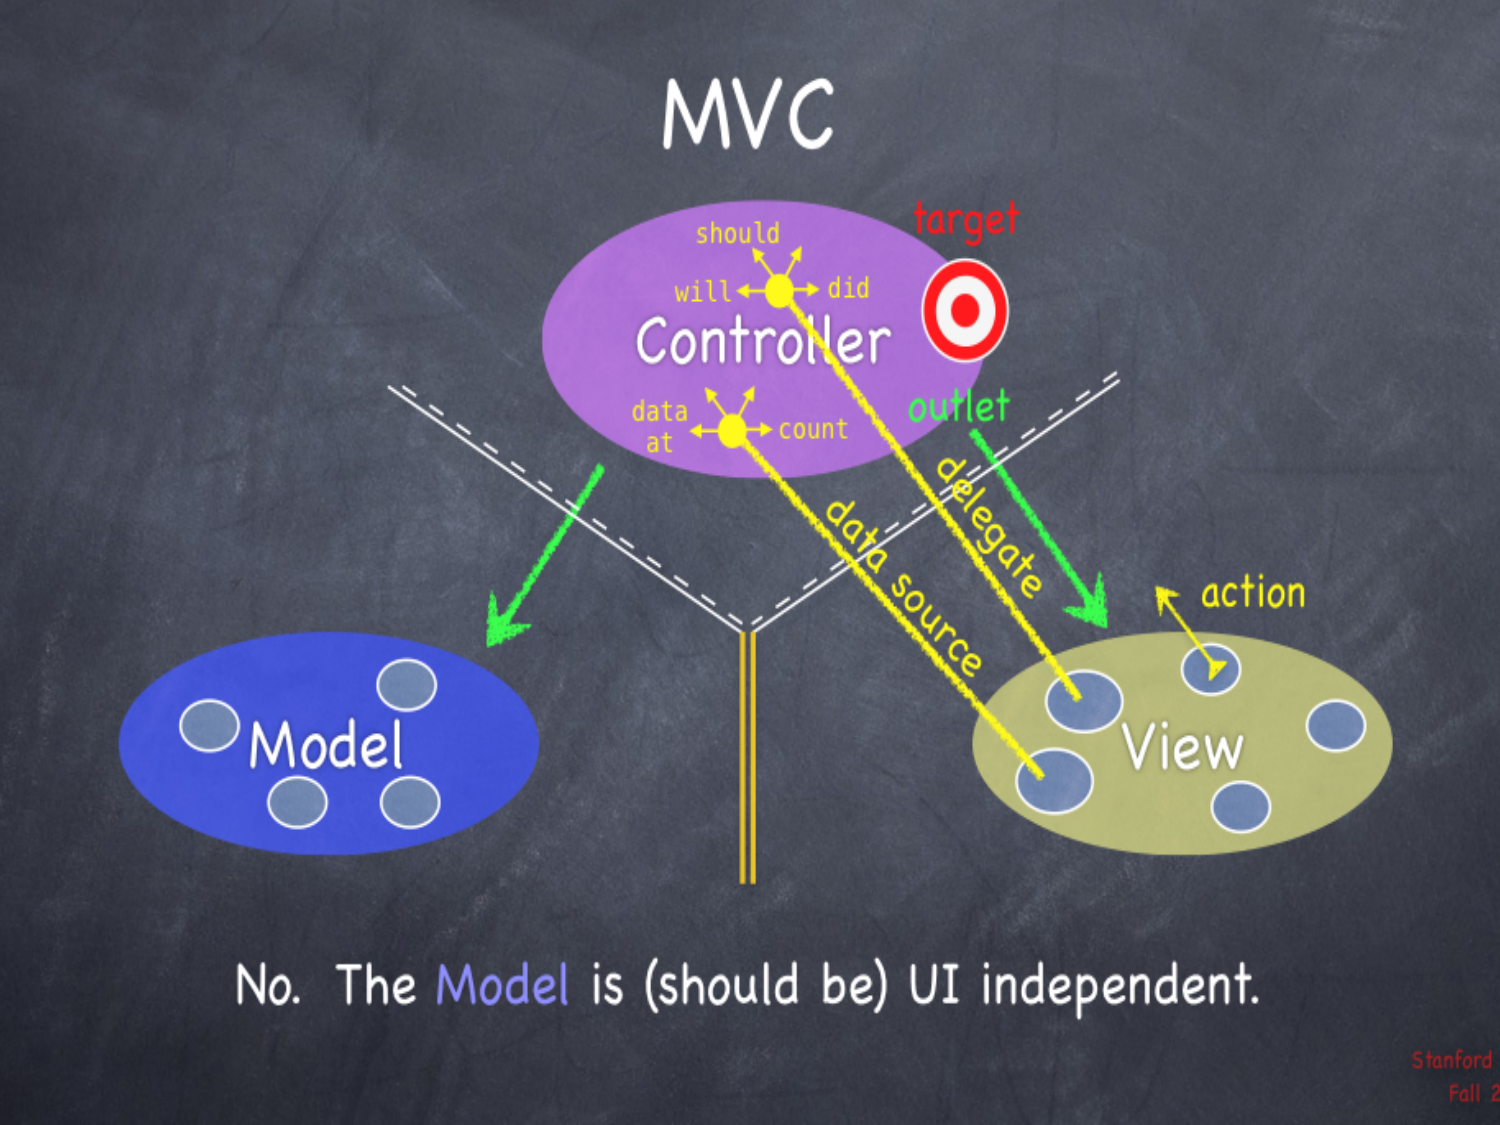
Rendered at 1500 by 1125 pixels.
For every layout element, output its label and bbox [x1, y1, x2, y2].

list [0, 0, 1500, 1125]
